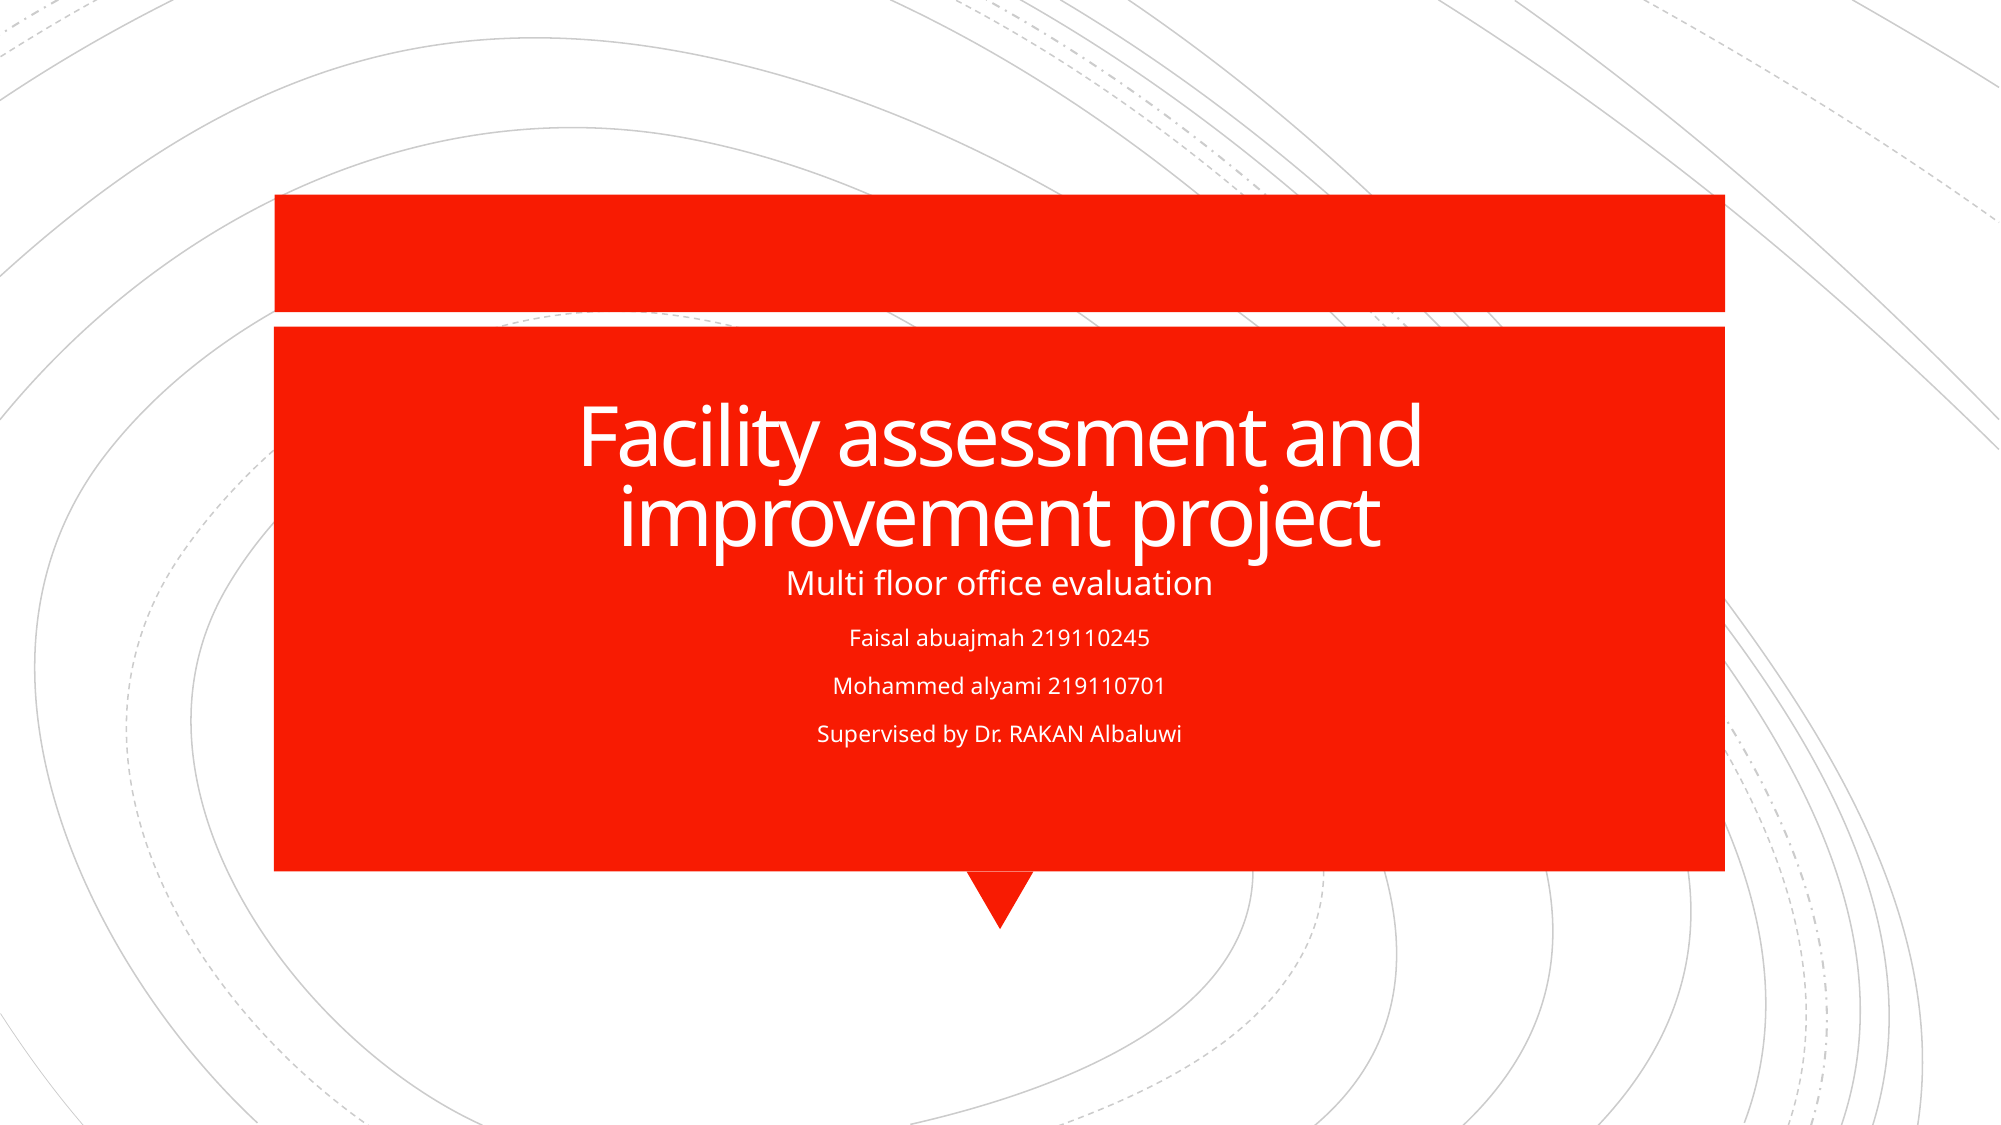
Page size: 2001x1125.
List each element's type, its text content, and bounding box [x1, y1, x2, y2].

subtitle Multi floor office evaluation Faisal abuajmah 219110245 Mohammed alyami 219110701 Supervised by Dr. RAKAN Albaluwi [276, 562, 1724, 823]
title Facility assessment and improvement project [288, 275, 1712, 562]
